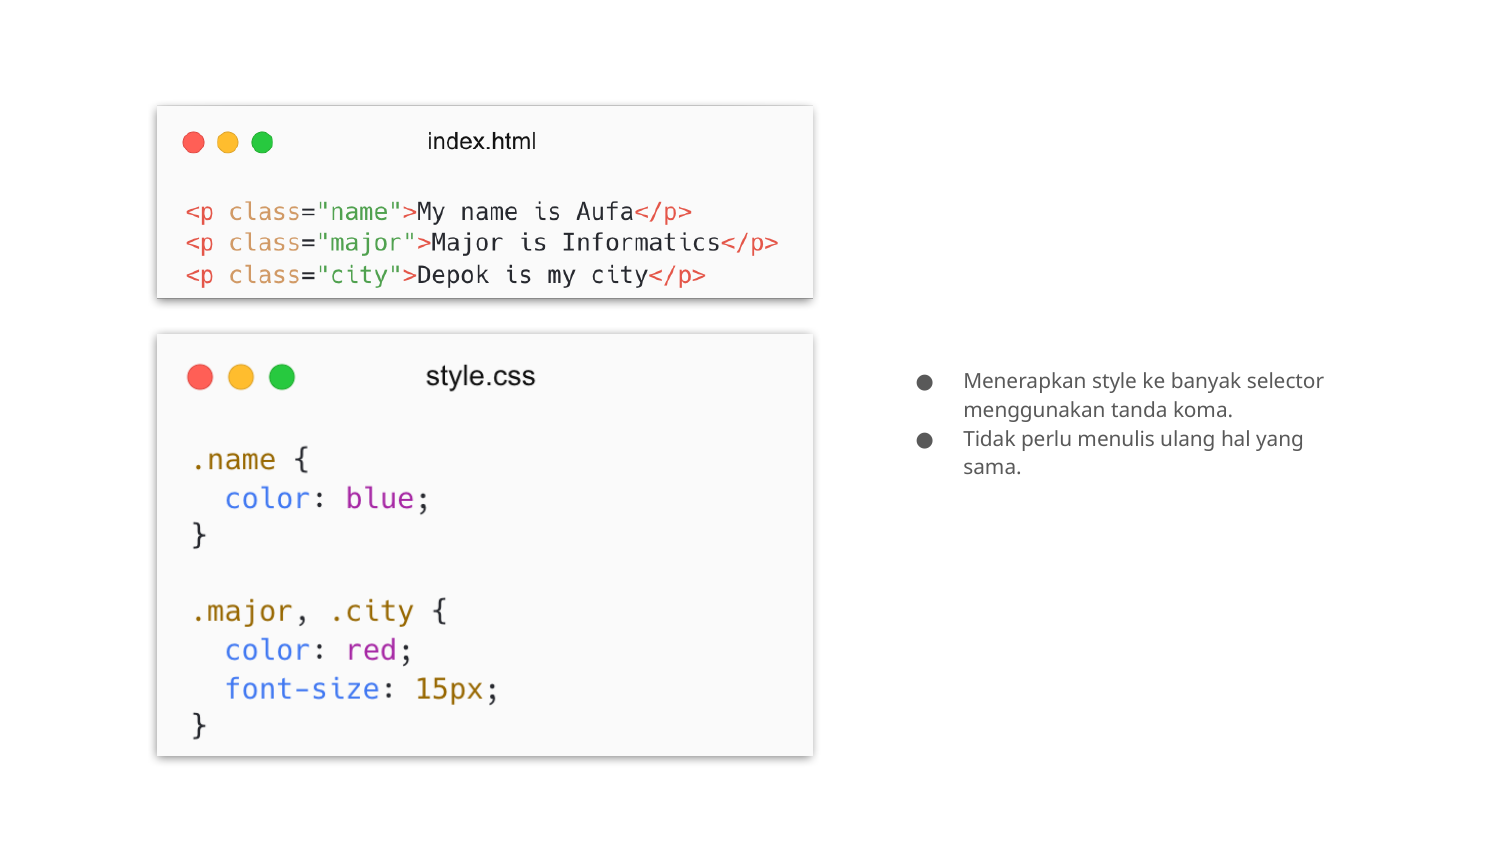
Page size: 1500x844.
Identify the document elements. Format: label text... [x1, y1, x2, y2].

picture [157, 333, 813, 756]
list Menerapkan style ke banyak selector menggunakan tanda koma. Tidak perlu menulis ulang hal yang sama. [873, 342, 1375, 502]
picture [157, 105, 813, 300]
